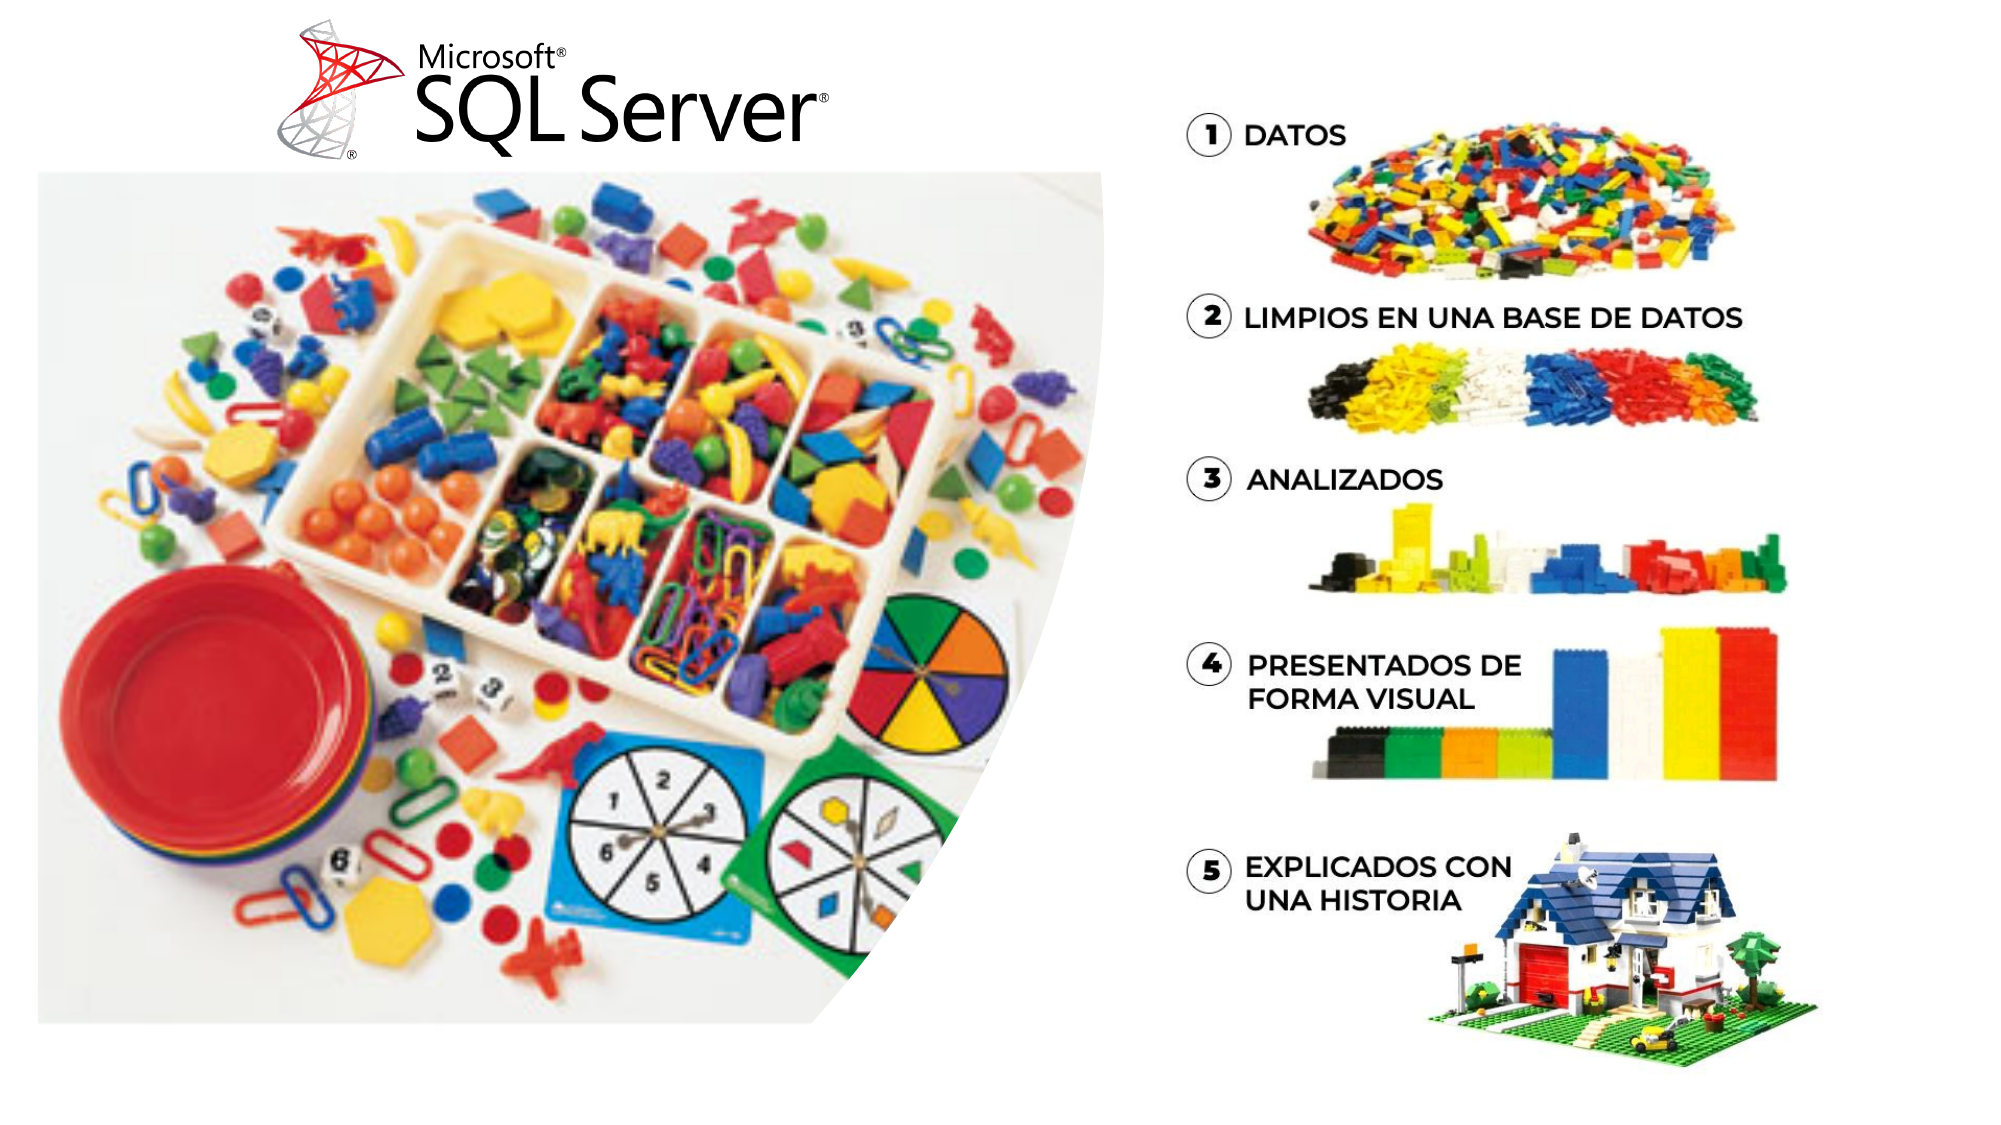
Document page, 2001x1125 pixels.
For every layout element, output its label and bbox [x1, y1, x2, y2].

picture [1171, 89, 1923, 1091]
picture [37, 19, 1105, 1106]
